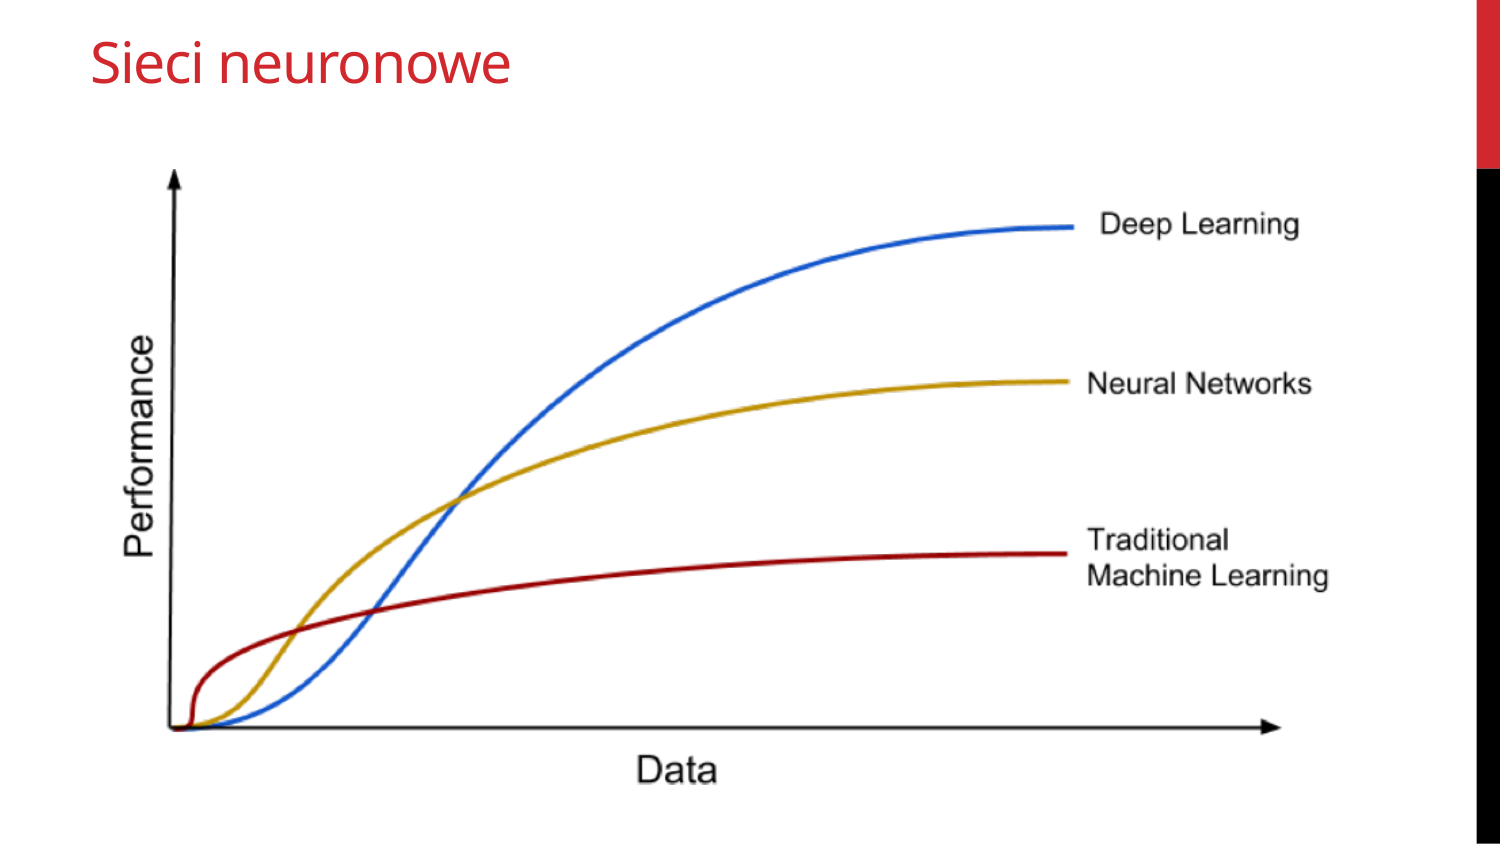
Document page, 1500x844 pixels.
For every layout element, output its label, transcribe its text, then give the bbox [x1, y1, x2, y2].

picture [99, 168, 1331, 785]
title Sieci neuronowe [75, 18, 1025, 103]
